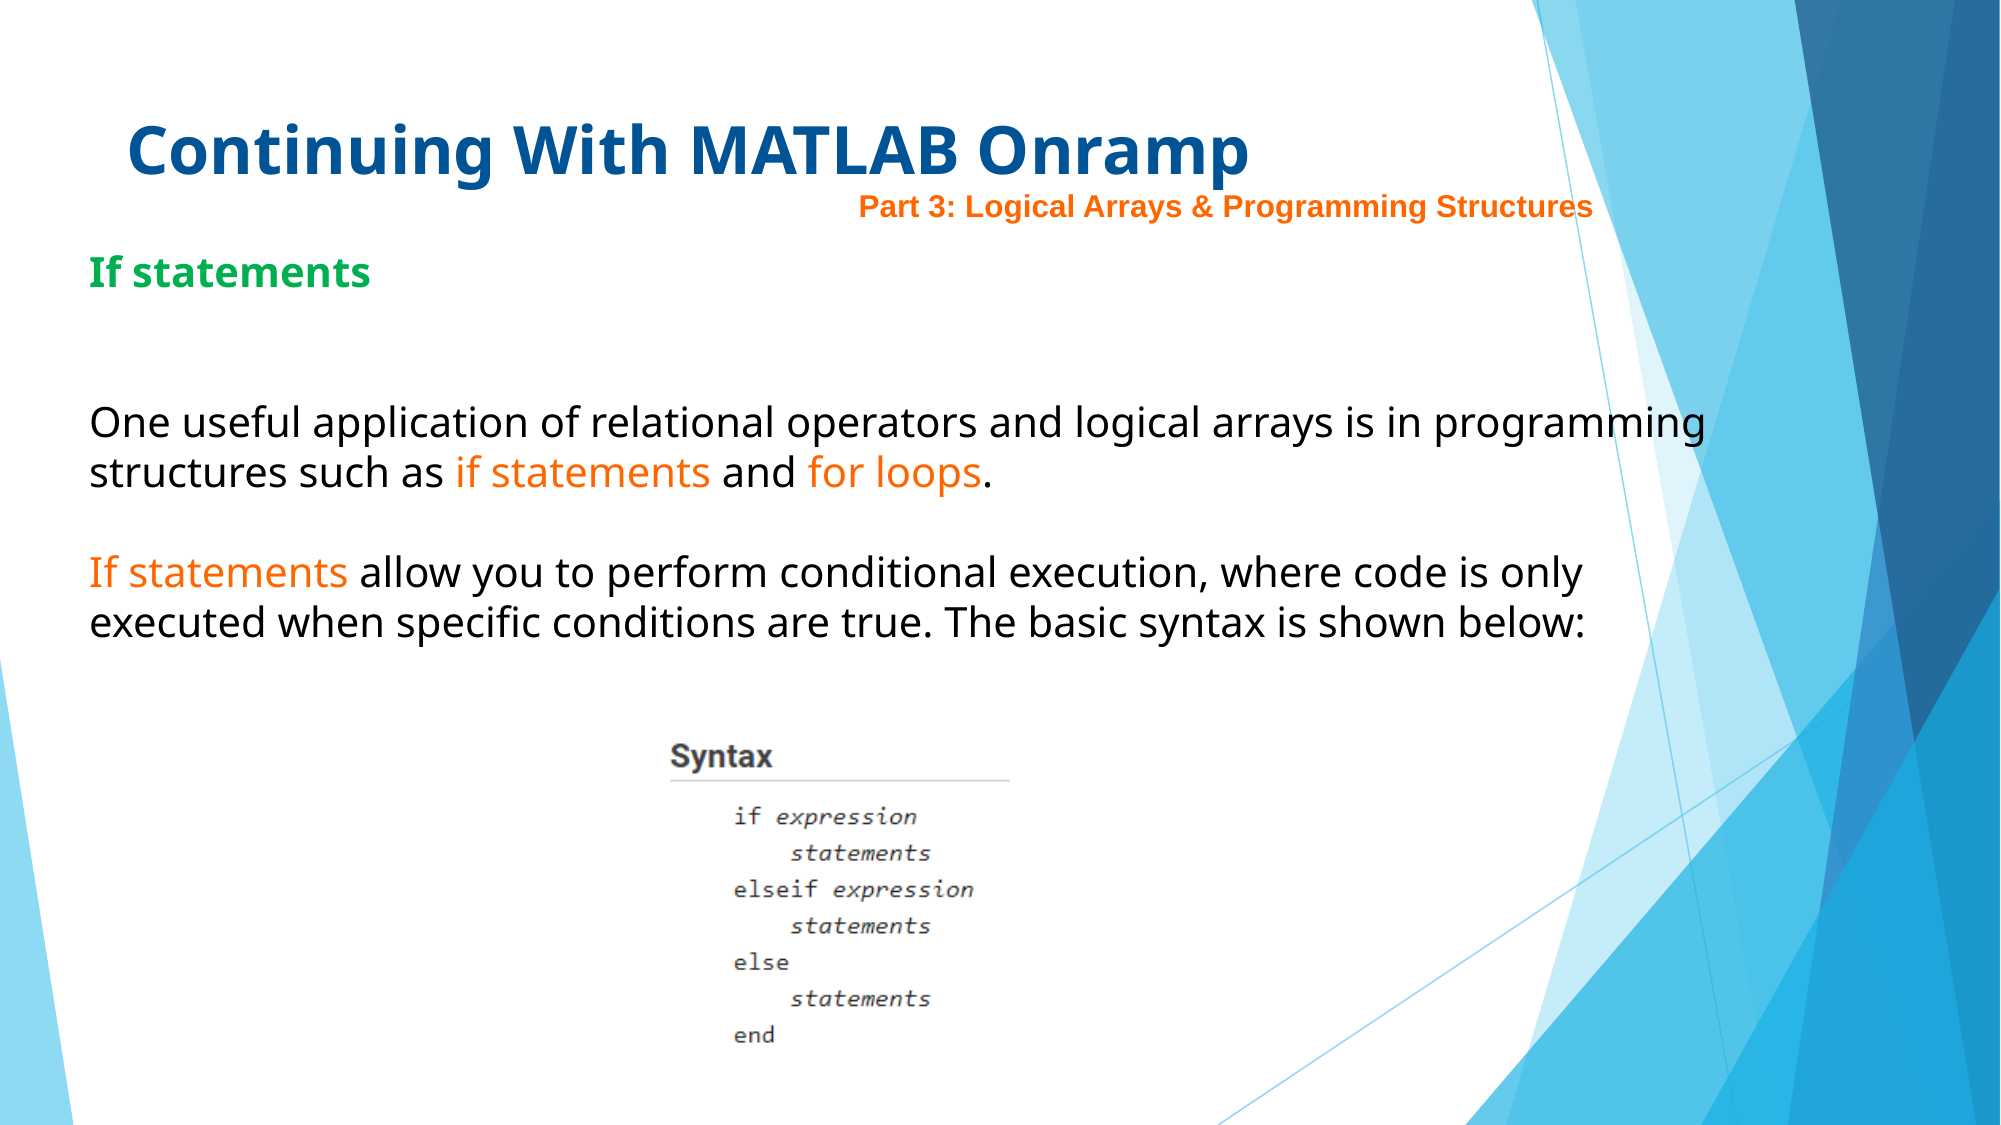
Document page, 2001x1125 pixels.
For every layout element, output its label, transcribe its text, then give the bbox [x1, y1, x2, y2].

picture [652, 727, 1010, 1066]
list Part 3: Logical Arrays & Programming Structures [831, 178, 1622, 238]
title Continuing With MATLAB Onramp [111, 99, 1552, 238]
text_box If statements One useful application of relational operators and logical arrays is in programming structures such as if statements and for loops. If statements allow you to perform conditional execution, where code is only executed when specific conditions are true. The basic syntax is shown below: [74, 238, 1729, 654]
